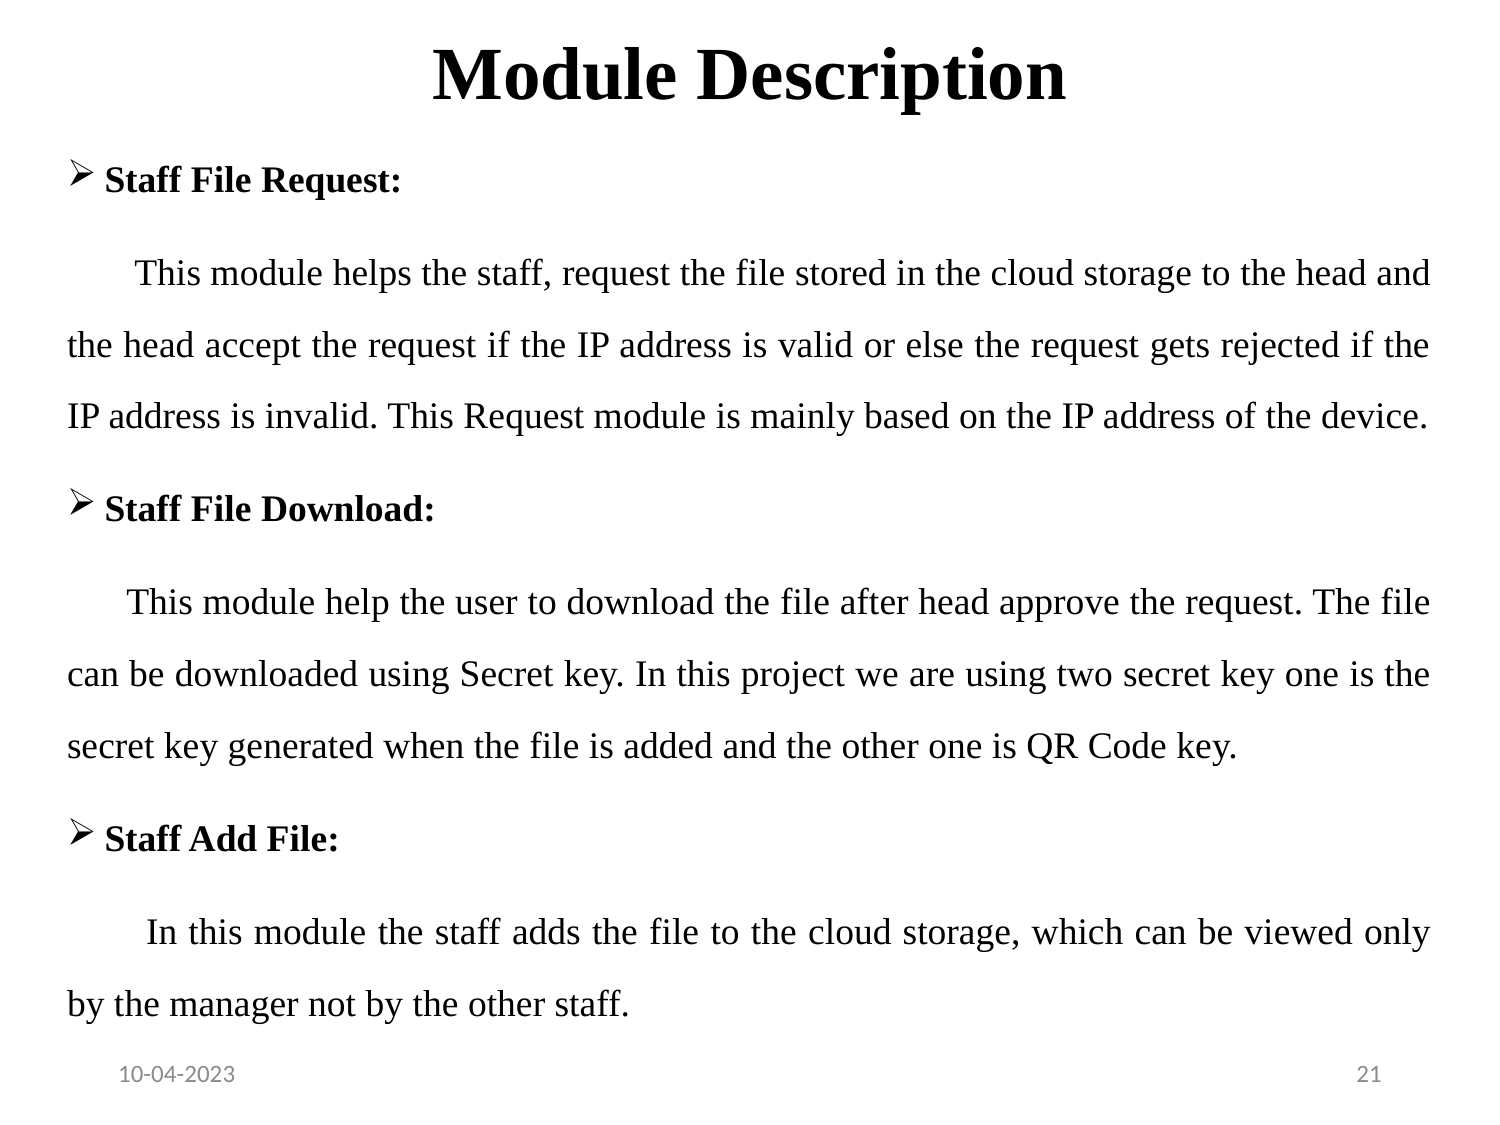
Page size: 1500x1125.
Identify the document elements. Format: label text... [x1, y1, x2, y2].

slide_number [103, 1042, 441, 1103]
list Staff File Request: This module helps the staff, request the file stored in the cloud storage to the head and the head accept the request if the IP address is valid or else the request gets rejected if the IP address is invalid. This Request module is mainly based on the IP address of the device. Staff File Download: This module help the user to download the file after head approve the request. The file can be downloaded using Secret key. In this project we are using two secret key one is the secret key generated when the file is added and the other one is QR Code key. Staff Add File: In this module the staff adds the file to the cloud storage, which can be viewed only by the manager not by the other staff. [52, 120, 1448, 1030]
title Module Description [103, 31, 1397, 119]
slide_number 21 [1059, 1042, 1397, 1103]
